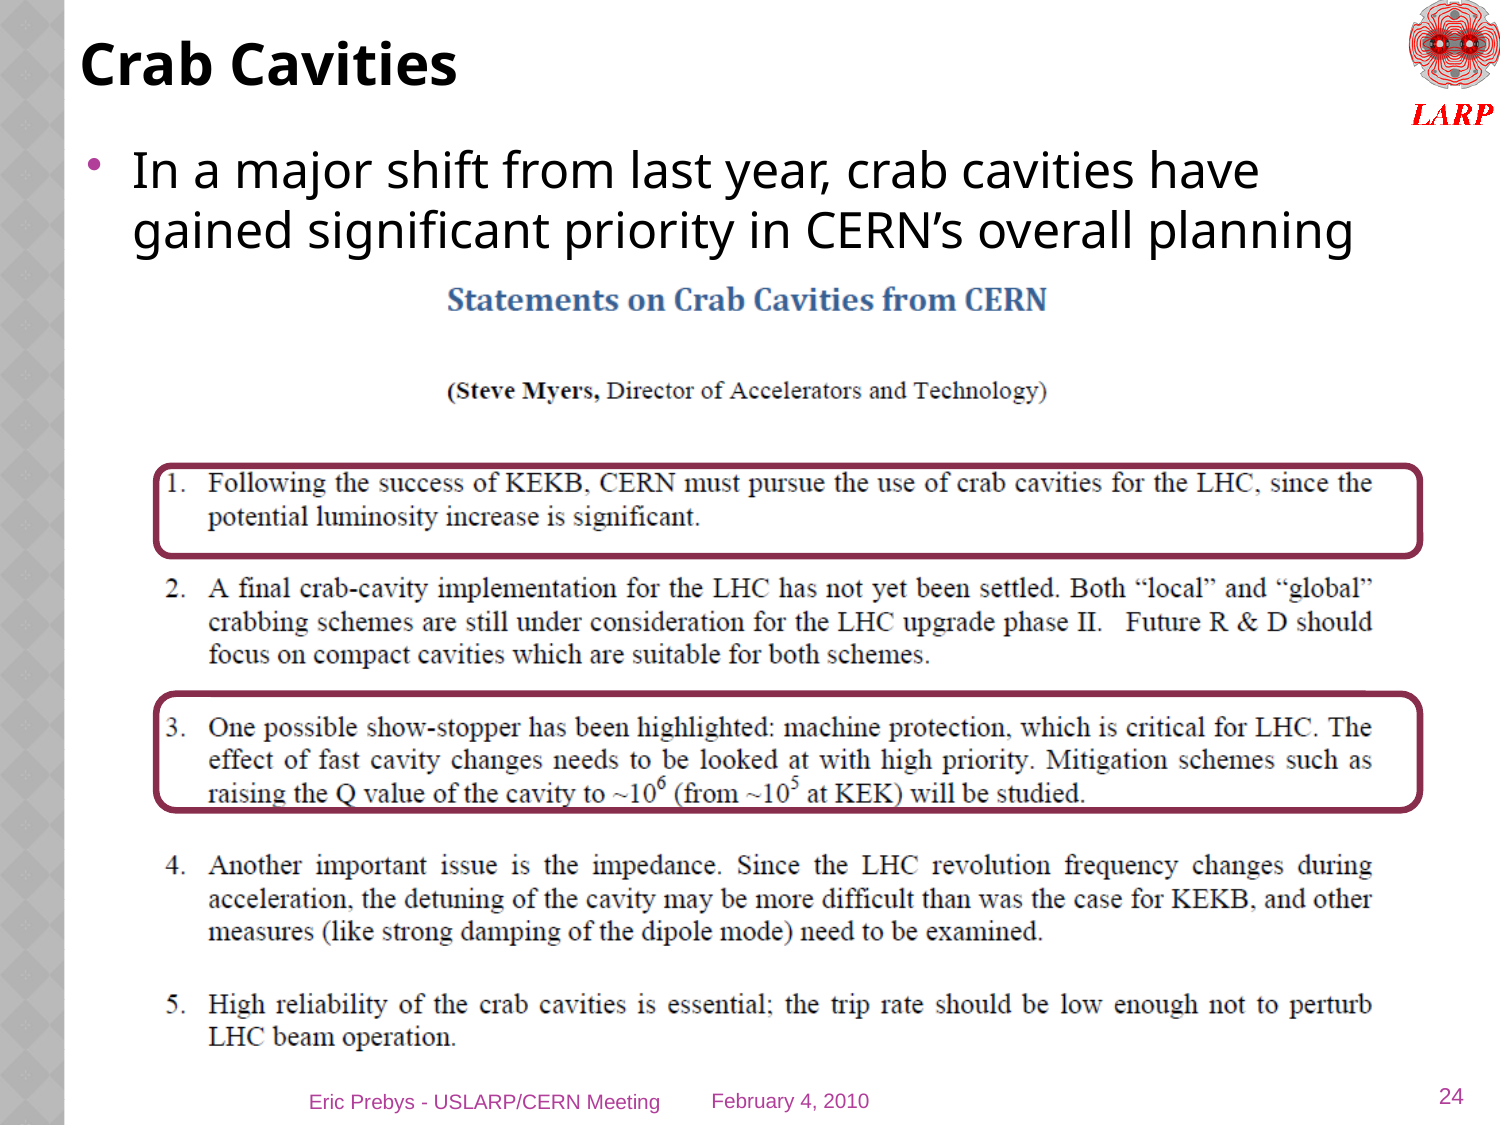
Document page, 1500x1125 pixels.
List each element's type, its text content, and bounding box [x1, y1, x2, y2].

text_box [1392, 690, 1424, 814]
picture [1406, 0, 1500, 125]
list In a major shift from last year, crab cavities have gained significant priority in CERN’s overall planning [72, 131, 1444, 1063]
slide_number 24 [1367, 1071, 1465, 1110]
picture [149, 261, 1388, 1073]
title Crab Cavities [72, 24, 1428, 98]
footer Eric Prebys - USLARP/CERN Meeting [75, 1075, 675, 1114]
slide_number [696, 1082, 1025, 1114]
text_box [1392, 462, 1424, 560]
